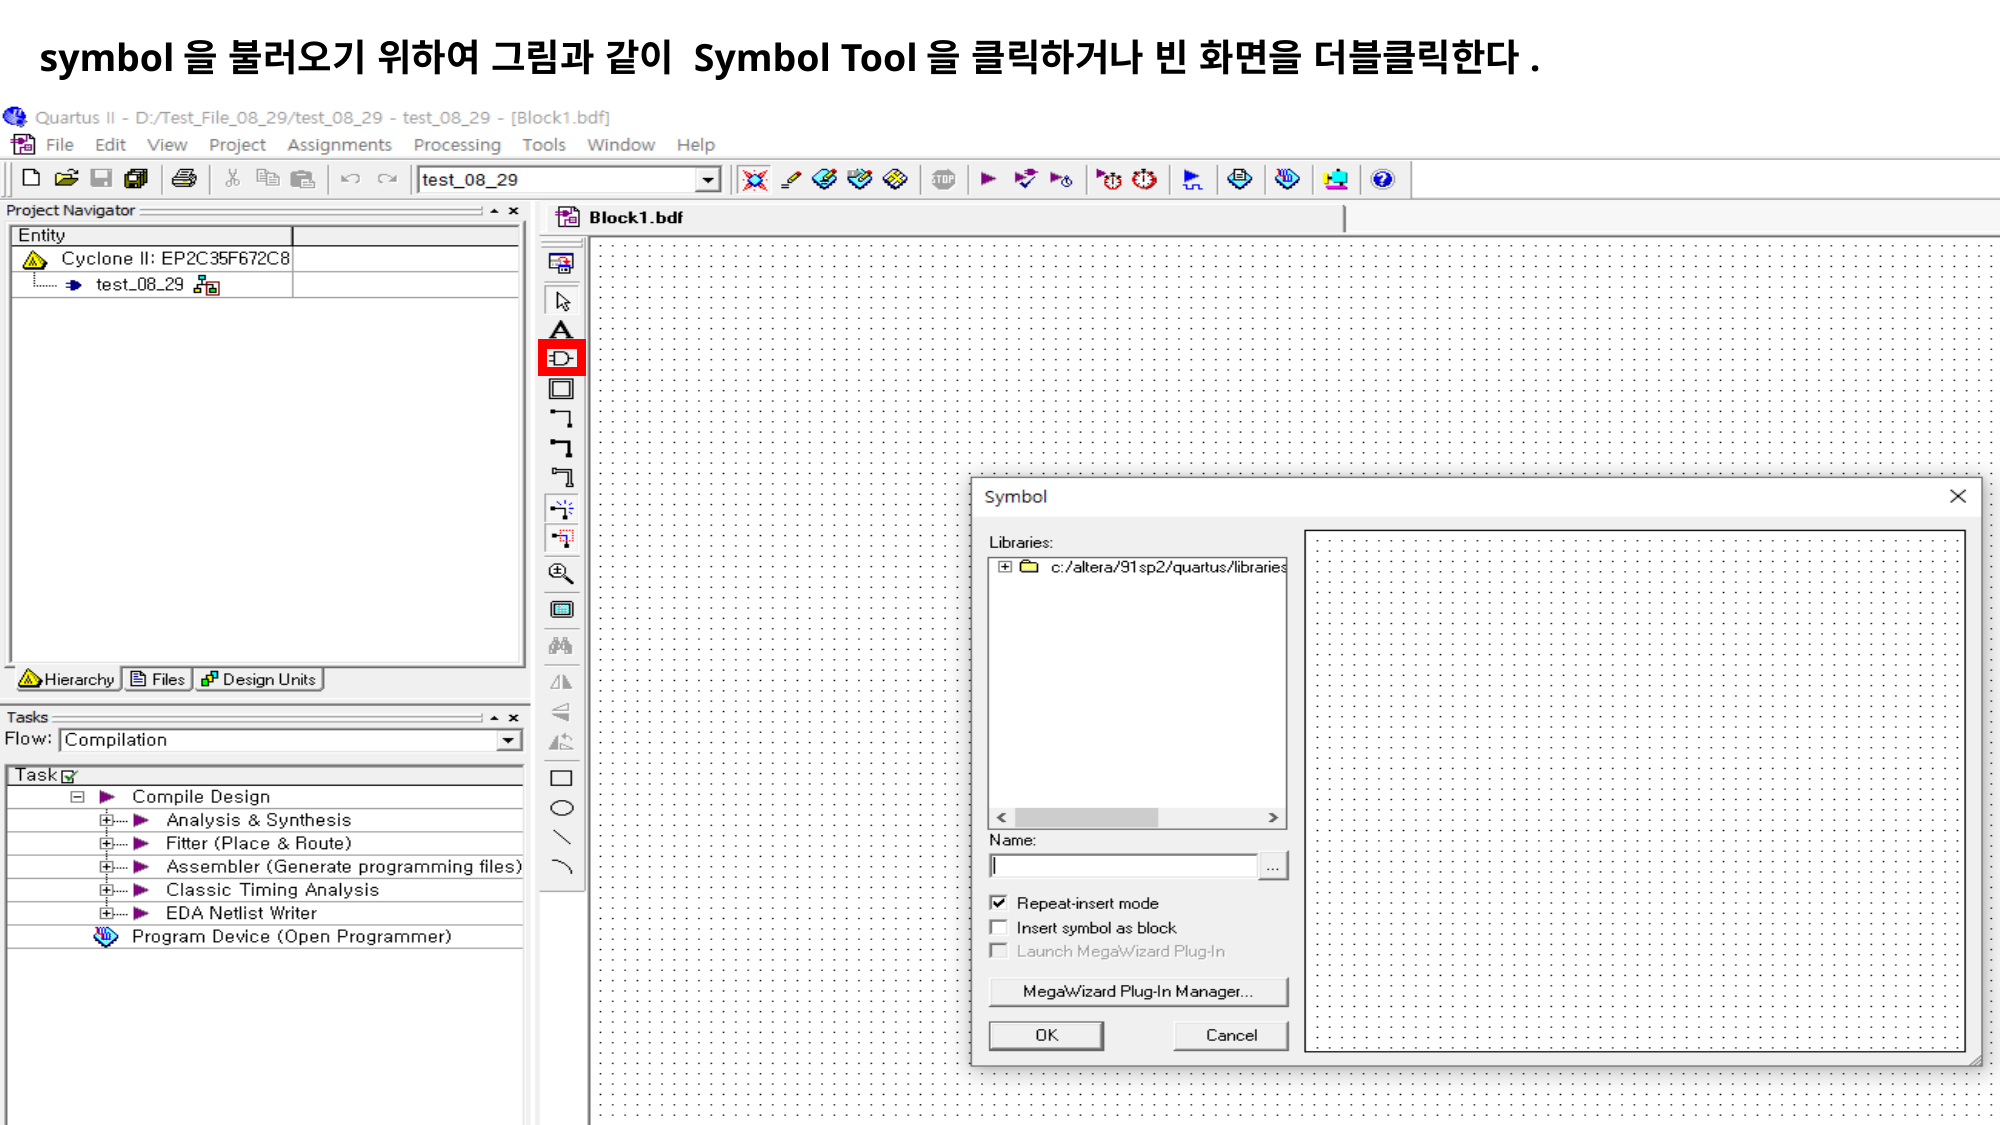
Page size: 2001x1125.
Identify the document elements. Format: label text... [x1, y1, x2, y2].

text_box symbol을 불러오기 위하여 그림과 같이 Symbol Tool을 클릭하거나 빈 화면을 더블클릭한다. [24, 26, 1649, 87]
picture [0, 102, 2000, 1125]
